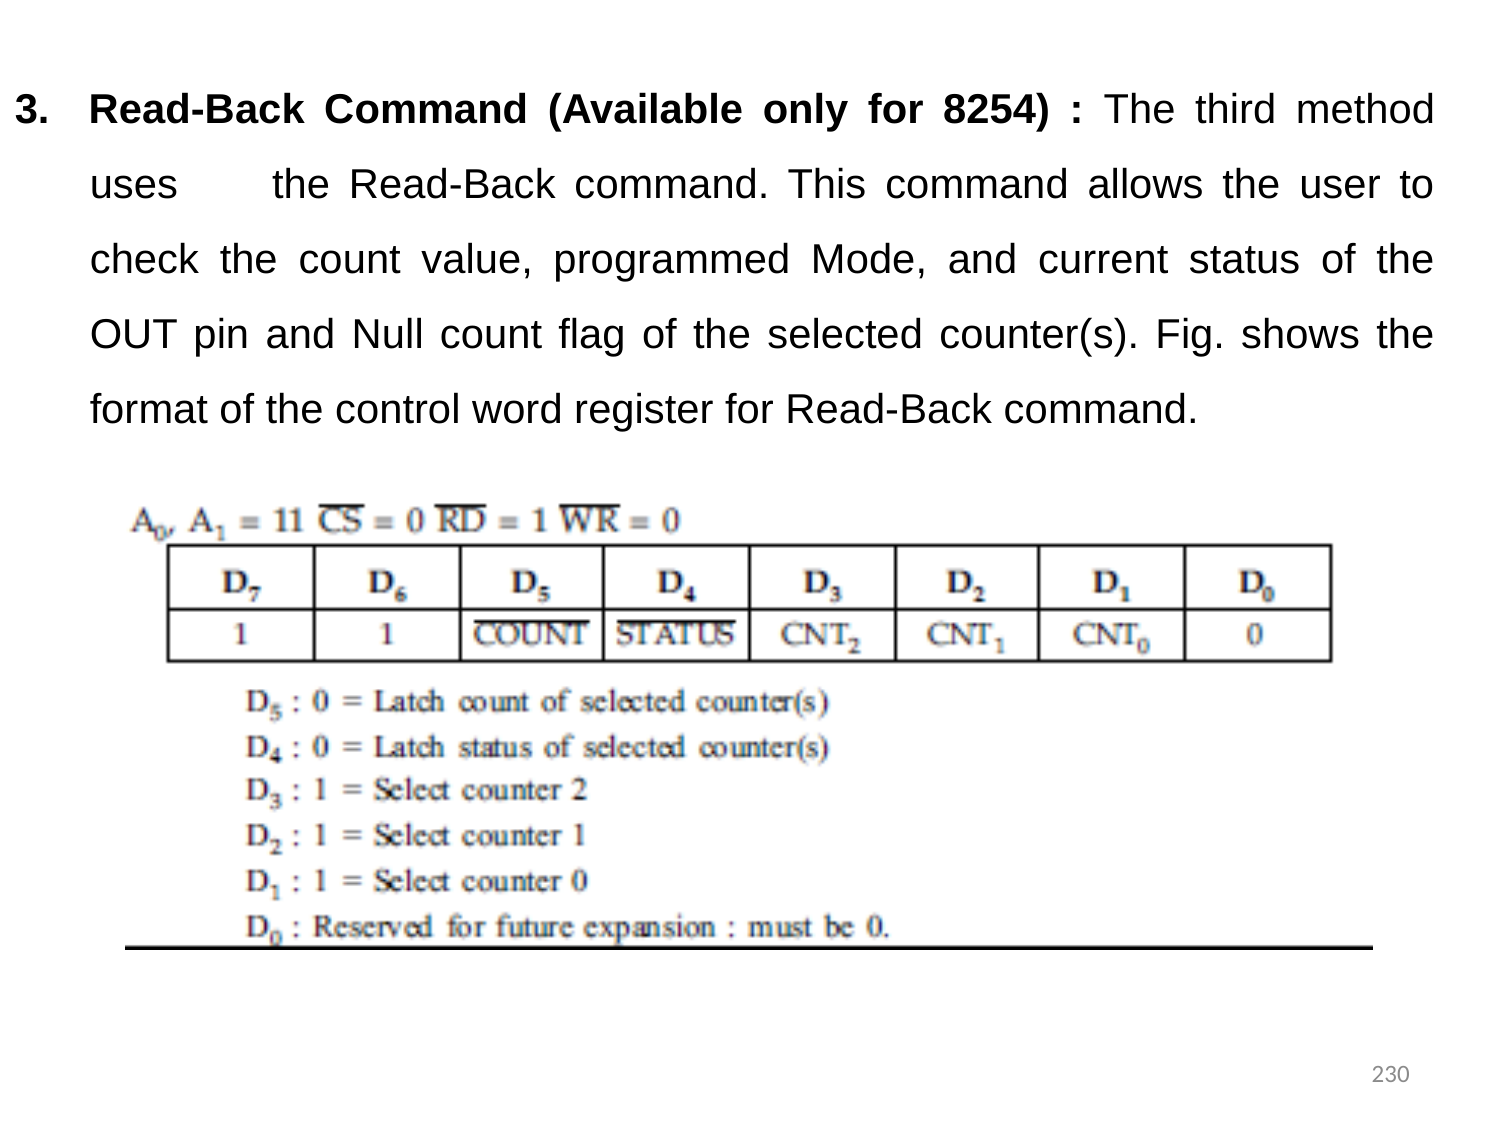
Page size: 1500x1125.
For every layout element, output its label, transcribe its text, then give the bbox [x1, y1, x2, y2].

slide_number 230 [1074, 1042, 1425, 1103]
text_box 3. Read-Back Command (Available only for 8254) : The third method uses the Read-Back command. This command allows the user to check the count value, programmed Mode, and current status of the OUT pin and Null count flag of the selected counter(s). Fig. shows the format of the control word register for Read-Back command. [0, 49, 1450, 440]
picture [124, 487, 1373, 951]
